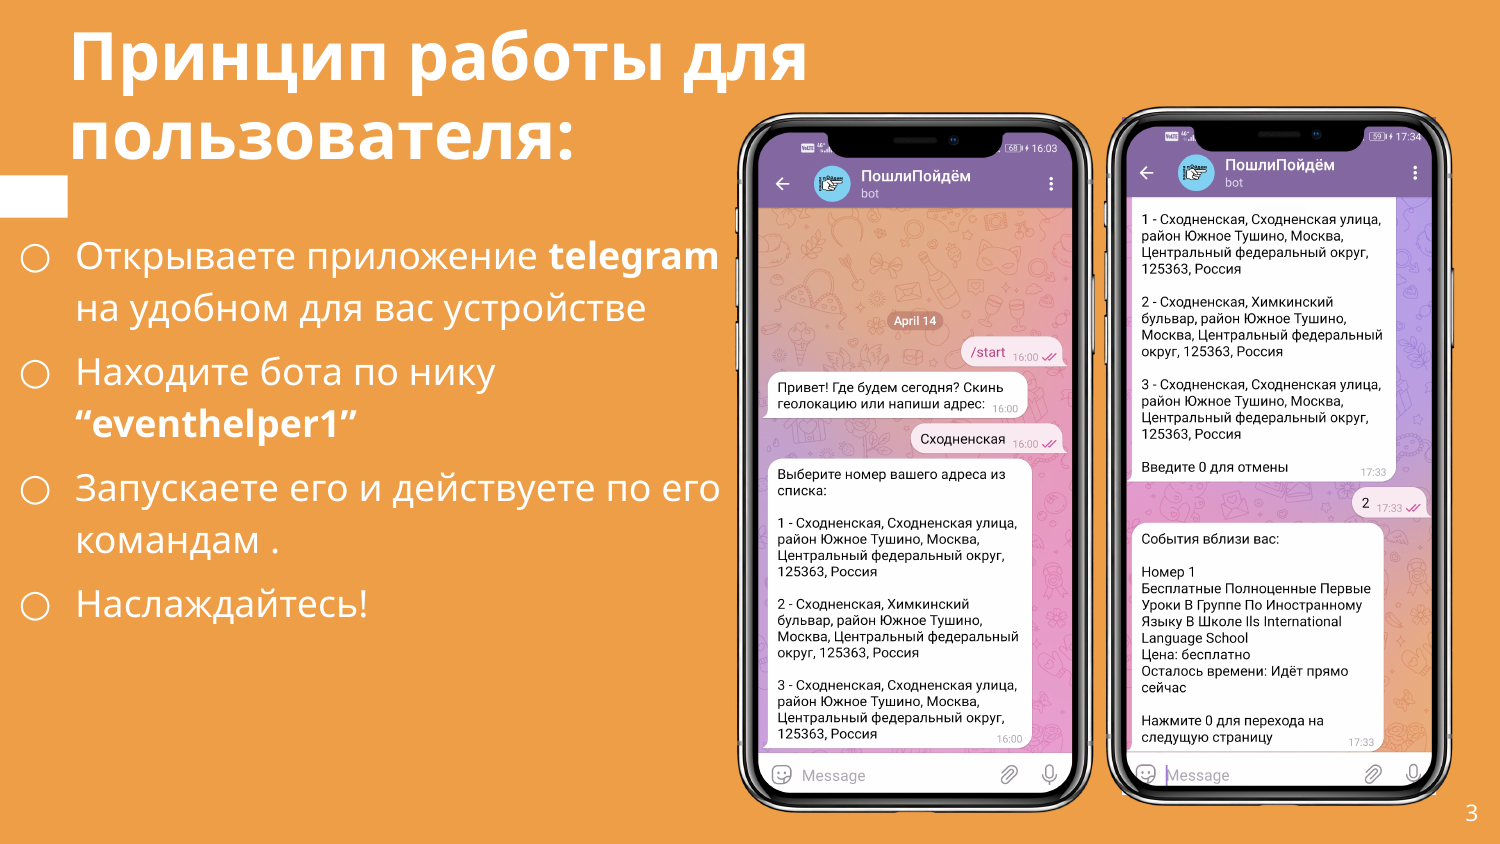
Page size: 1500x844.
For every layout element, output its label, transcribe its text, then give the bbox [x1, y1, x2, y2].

title Принцип работы для пользователя: [53, 12, 1331, 189]
slide_number 3 [1403, 783, 1494, 832]
list Открываете приложение telegram на удобном для вас устройстве Находите бота по нику “eventhelper1” Запускаете его и действуете по его командам . Наслаждайтесь! [0, 210, 723, 715]
picture [728, 99, 1461, 820]
